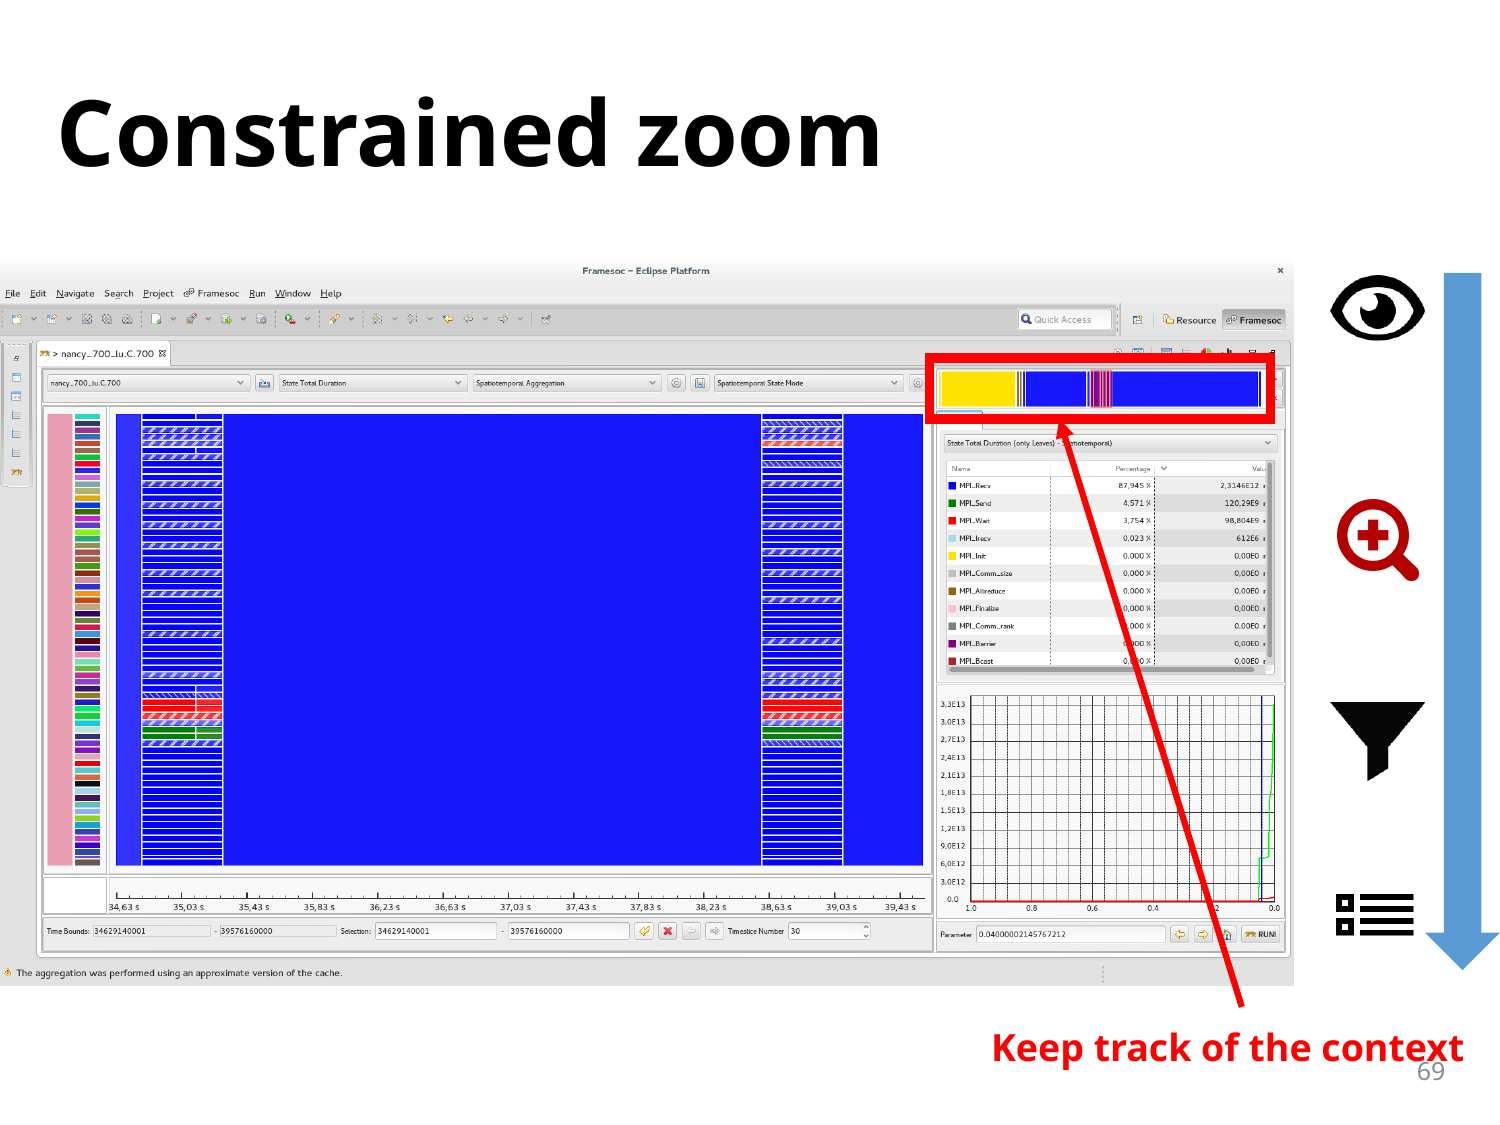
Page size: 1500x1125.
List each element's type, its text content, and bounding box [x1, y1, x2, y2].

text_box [1059, 418, 1242, 1007]
picture [1337, 499, 1419, 581]
picture [1330, 864, 1425, 959]
picture [1330, 702, 1425, 781]
picture [1330, 263, 1425, 358]
text_box Keep track of the context [976, 1016, 1480, 1076]
slide_number 69 [1059, 1076, 1461, 1103]
picture [0, 257, 1294, 986]
title Constrained zoom [41, 59, 1461, 215]
text_box [1425, 271, 1500, 972]
